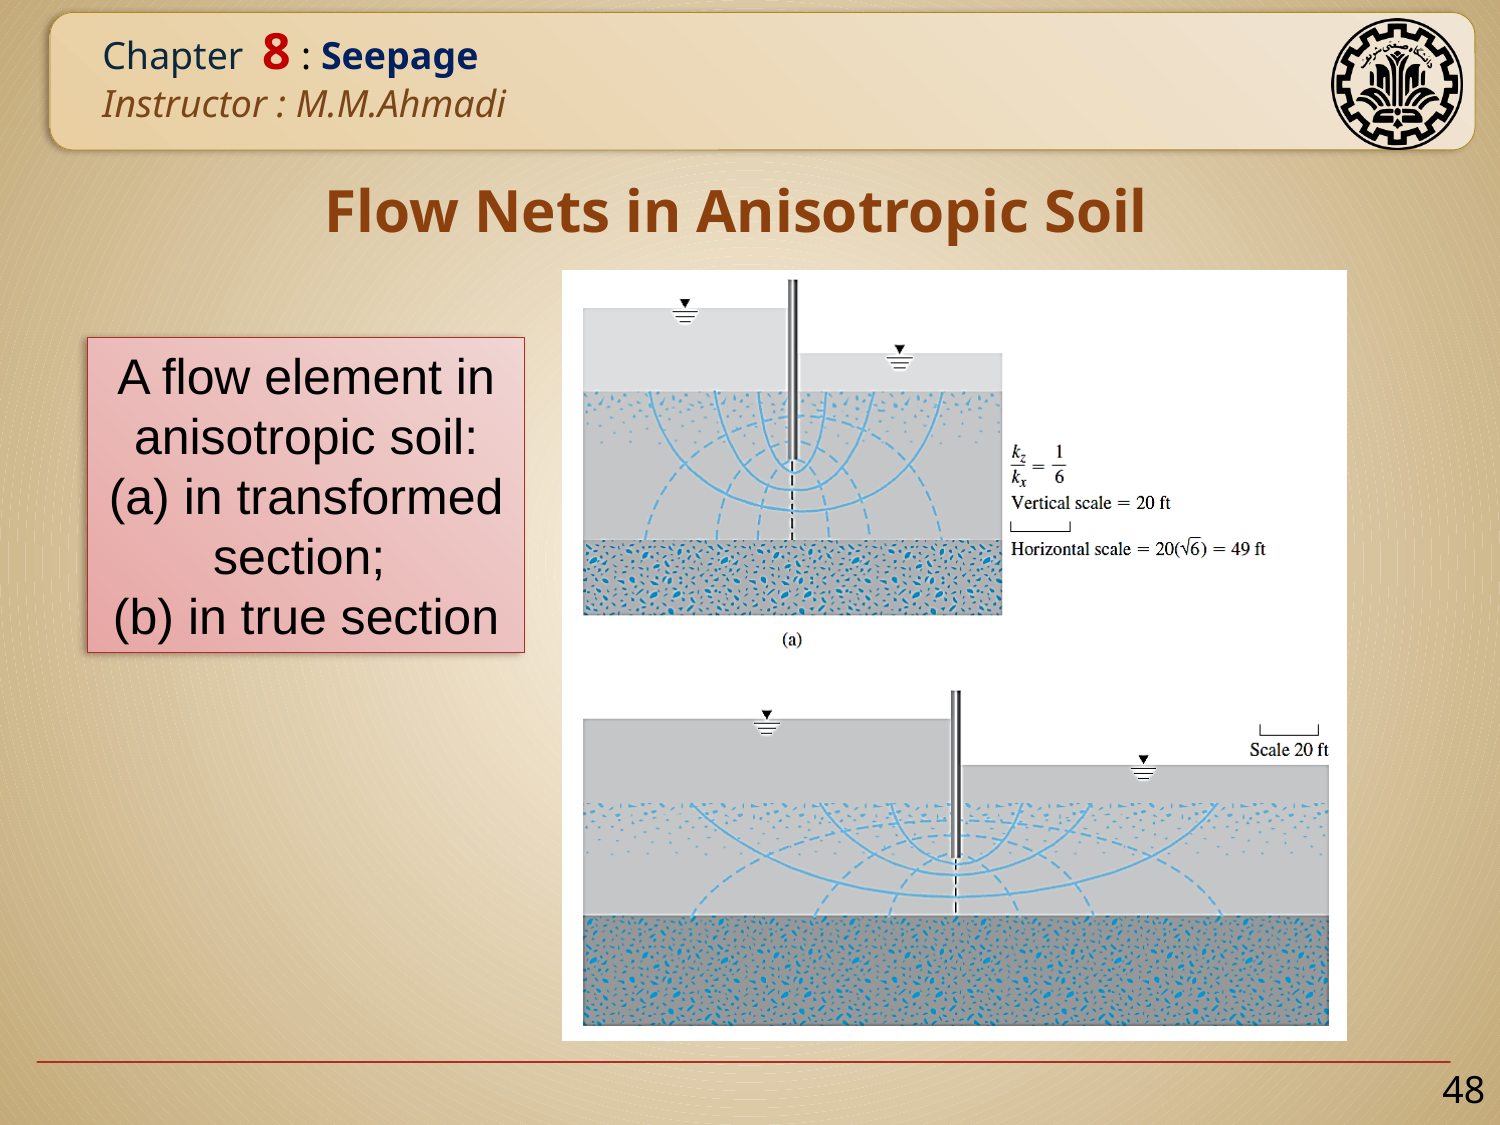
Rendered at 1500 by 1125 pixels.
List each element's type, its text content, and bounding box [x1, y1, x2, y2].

picture [1331, 18, 1463, 150]
picture [562, 270, 1347, 1041]
title Flow Nets in Anisotropic Soil [61, 164, 1412, 252]
slide_number 48 [1149, 1074, 1500, 1125]
text_box A flow element in anisotropic soil: (a) in transformed section; (b) in true section [87, 337, 525, 653]
